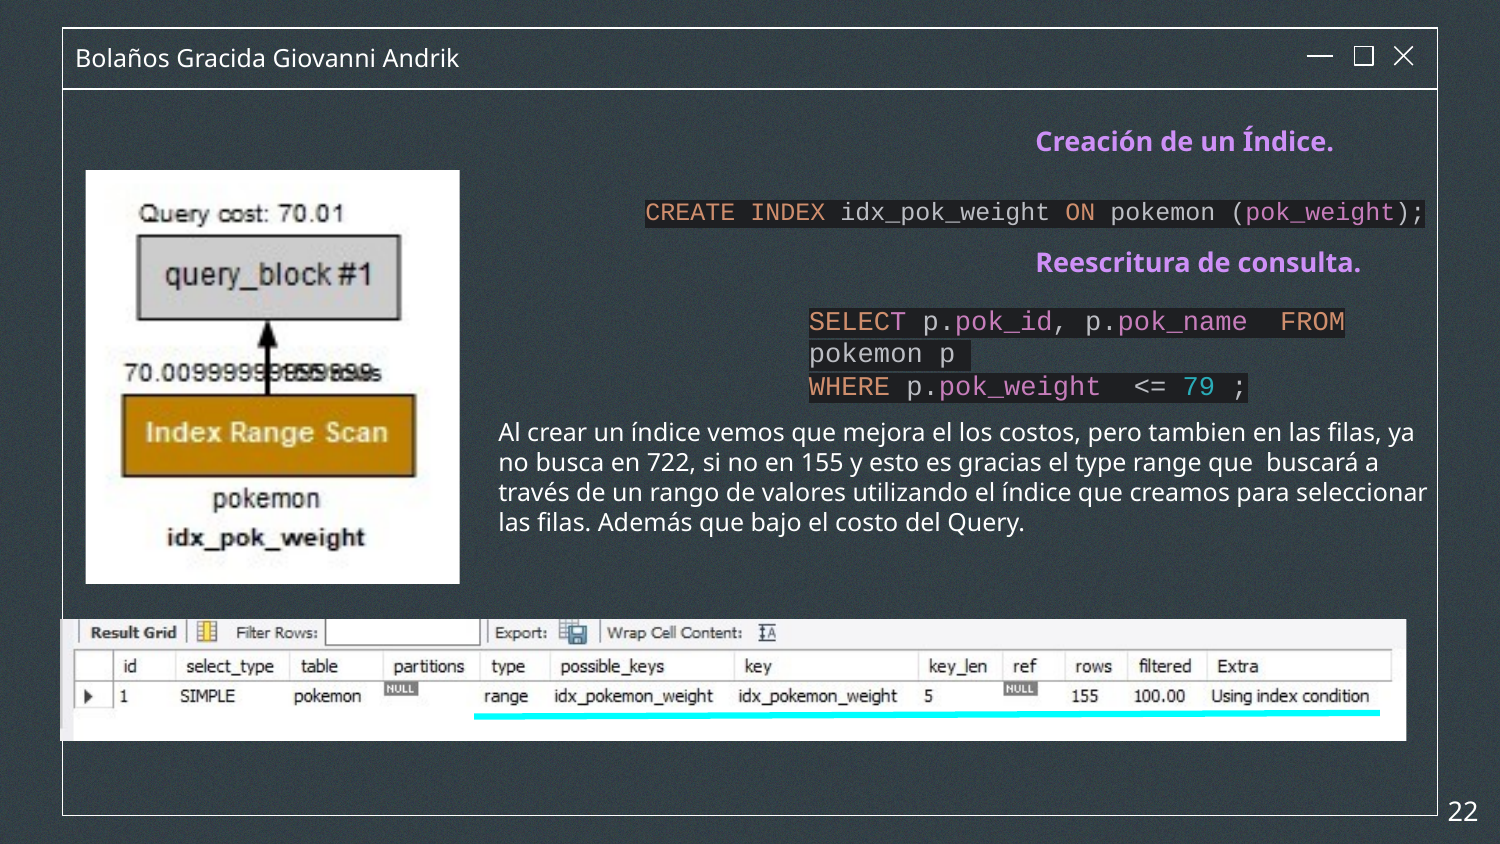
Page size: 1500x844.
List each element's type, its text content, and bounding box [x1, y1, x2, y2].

slide_number ‹#› [1403, 779, 1494, 844]
text_box CREATE INDEX idx_pok_weight ON pokemon (pok_weight); [630, 170, 1459, 241]
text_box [473, 712, 1380, 717]
text_box Bolaños Gracida Giovanni Andrik [60, 27, 553, 88]
text_box Al crear un índice vemos que mejora el los costos, pero tambien en las filas, ya no busca en 722, si no en 155 y esto es gracias el type range que buscará a través de un rango de valores utilizando el índice que creamos para seleccionar las filas. Además que bajo el costo del Query. [483, 401, 1449, 597]
text_box Reescritura de consulta. [1020, 230, 1434, 293]
list Creación de un Índice. [1020, 109, 1407, 170]
picture [553, 29, 1437, 88]
picture [0, 0, 1500, 844]
text_box SELECT p.pok_id, p.pok_name FROM pokemon p WHERE p.pok_weight <= 79 ; [793, 287, 1434, 433]
